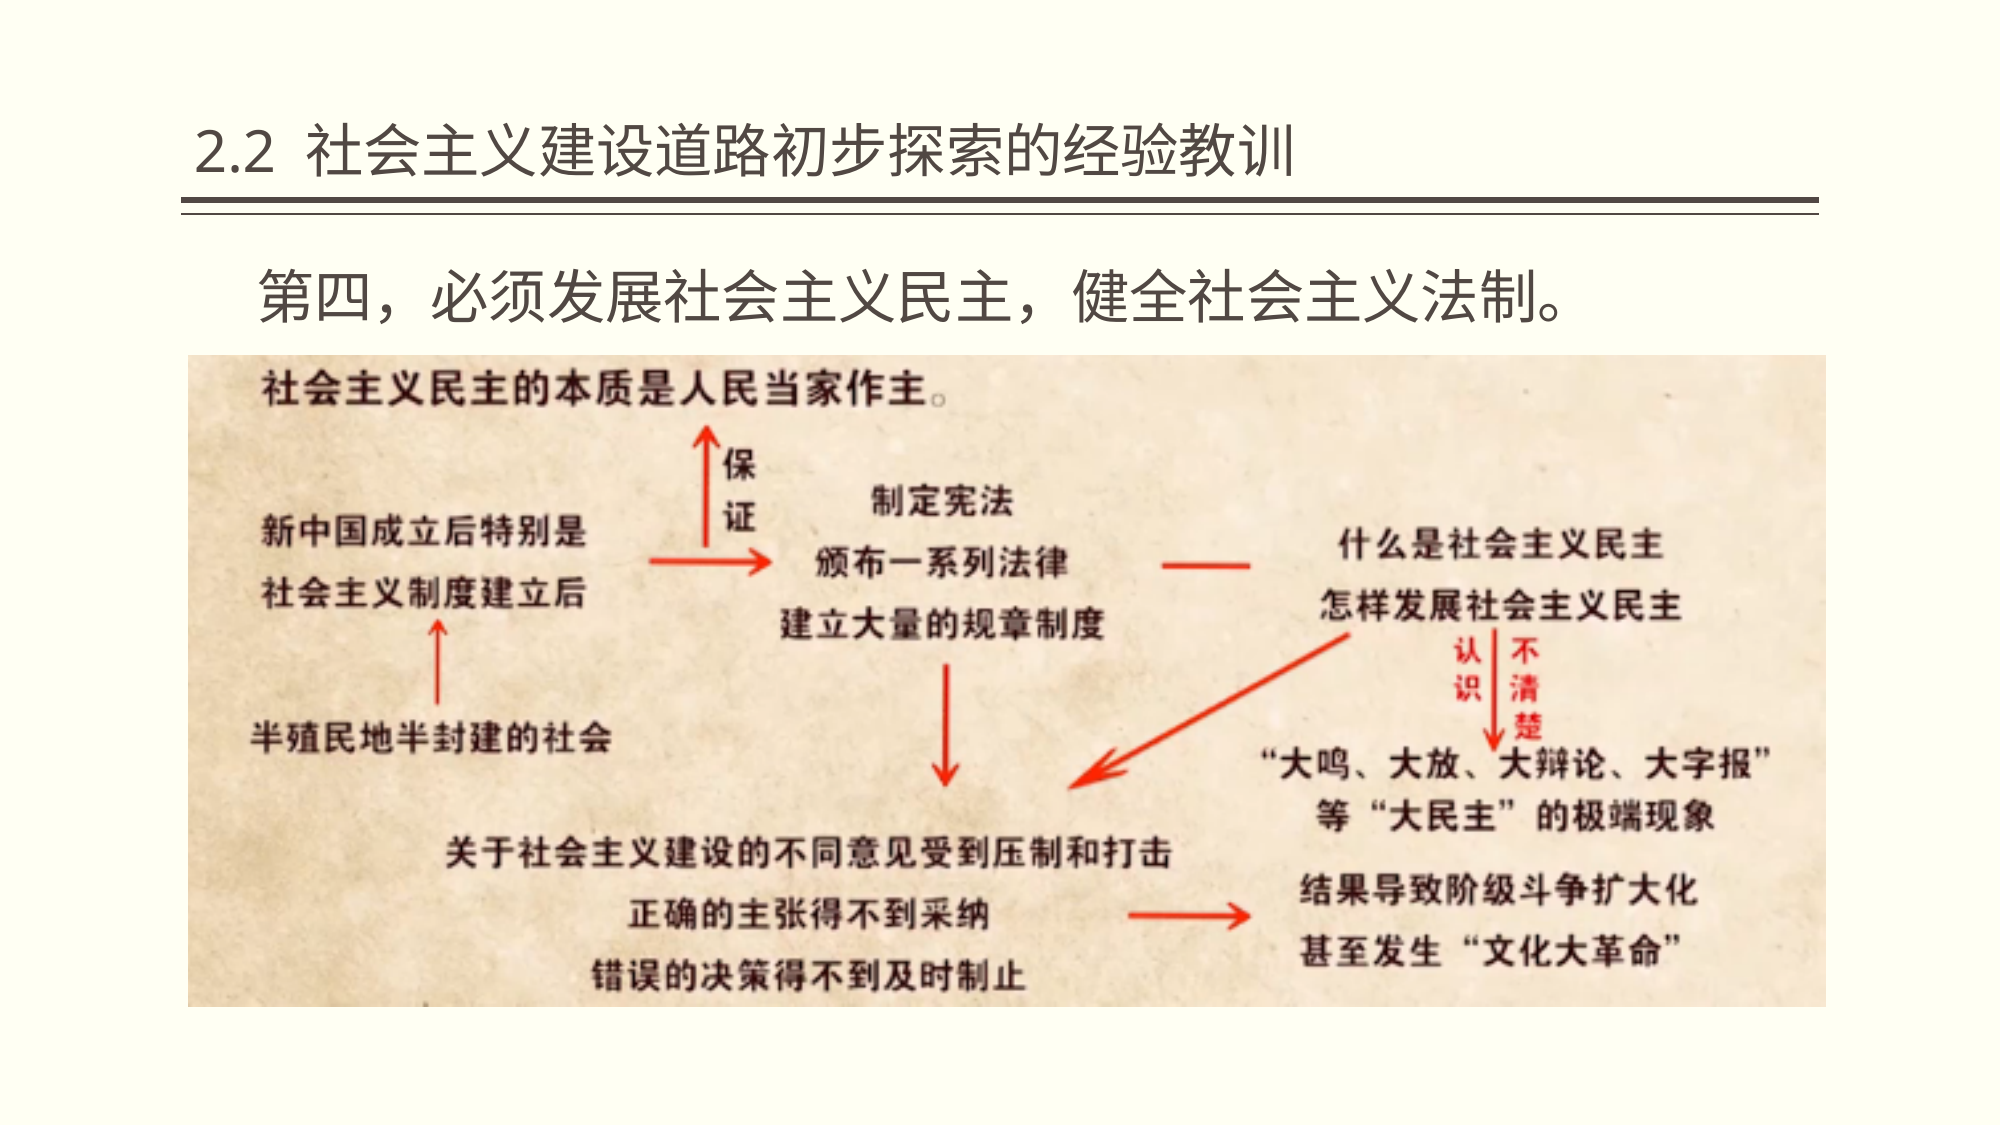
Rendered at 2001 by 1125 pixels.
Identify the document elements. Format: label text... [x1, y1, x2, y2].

picture [188, 355, 1826, 1007]
text_box 第四，必须发展社会主义民主，健全社会主义法制。 [178, 224, 1836, 338]
title 2.2 社会主义建设道路初步探索的经验教训 [178, 12, 1816, 193]
